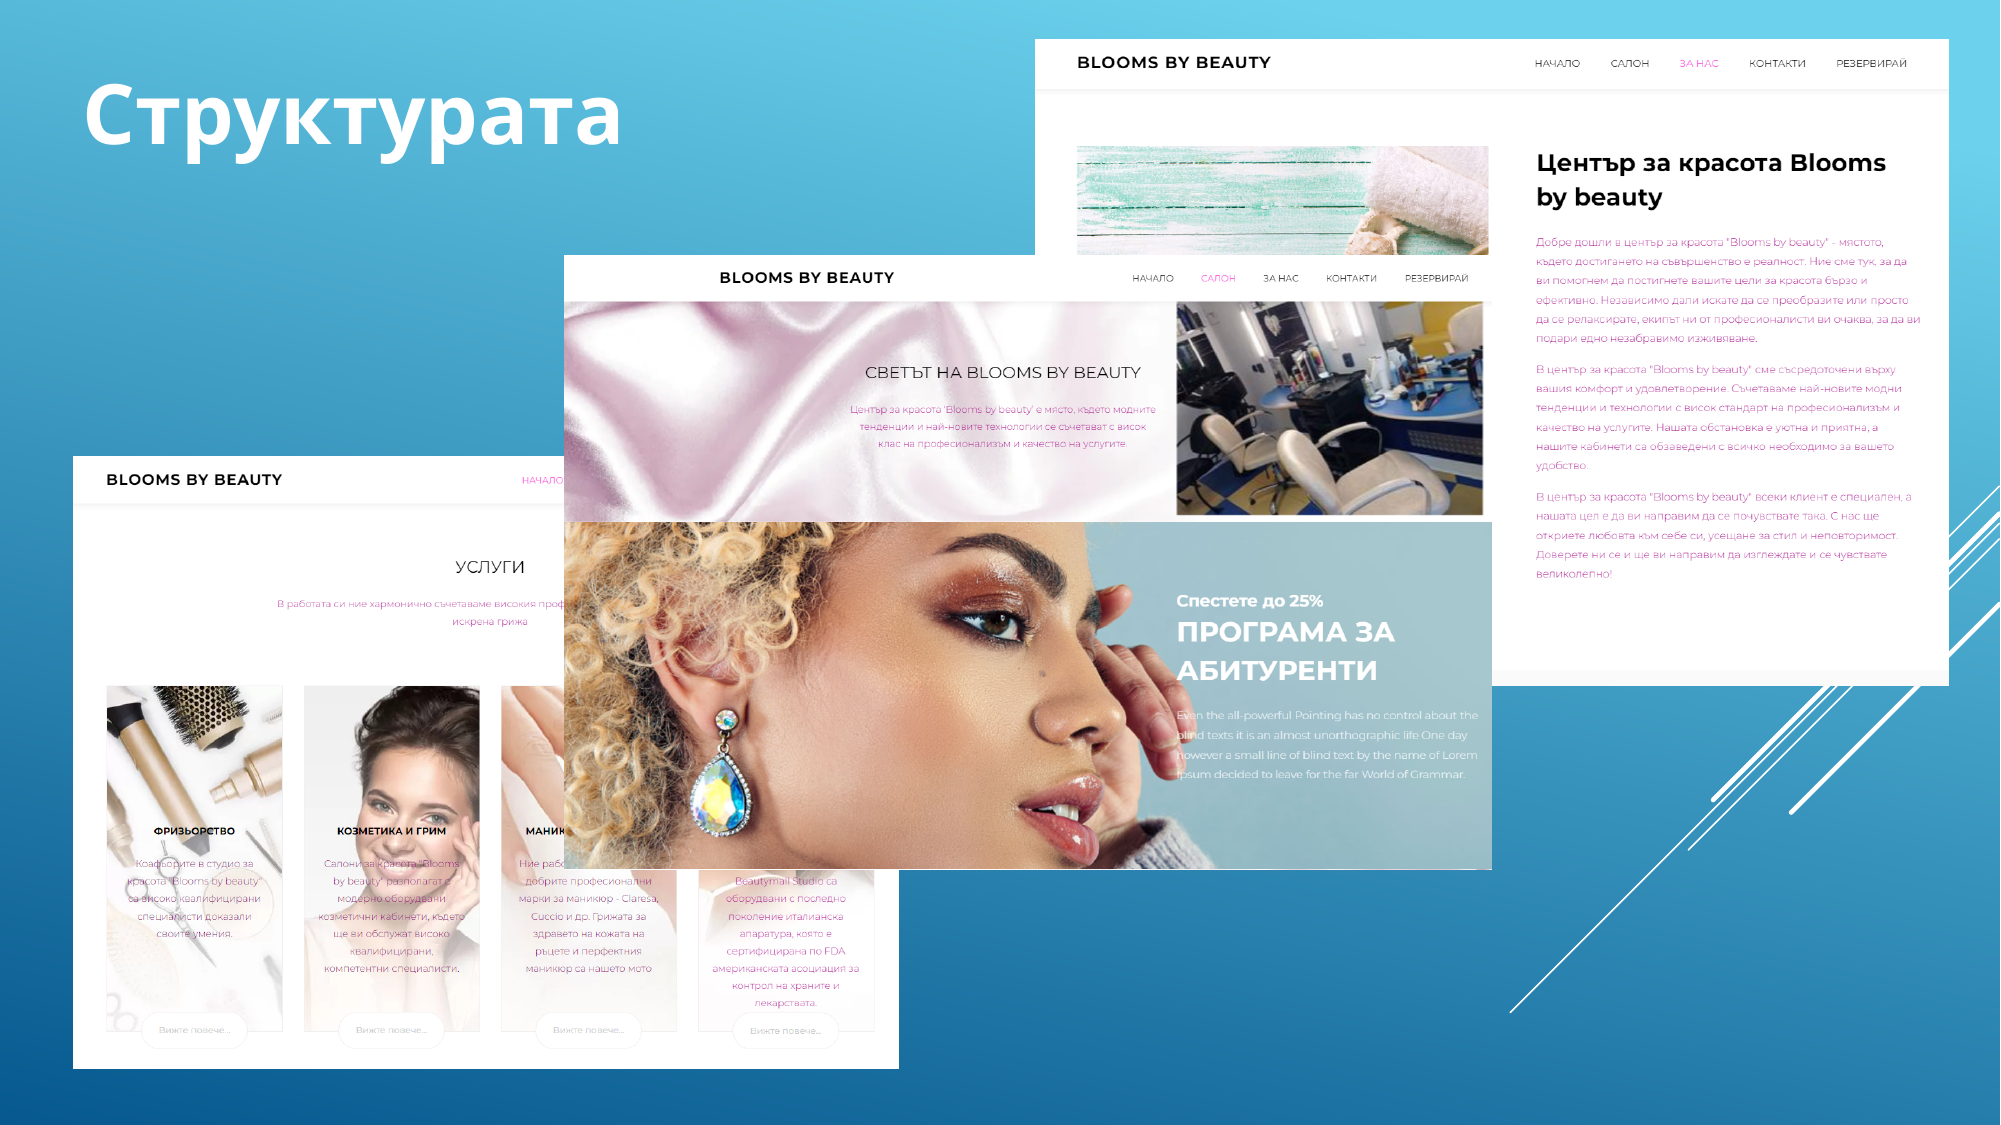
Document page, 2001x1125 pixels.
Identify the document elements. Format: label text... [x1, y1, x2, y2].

text_box Структурата [68, 53, 640, 169]
picture [72, 39, 1949, 1069]
